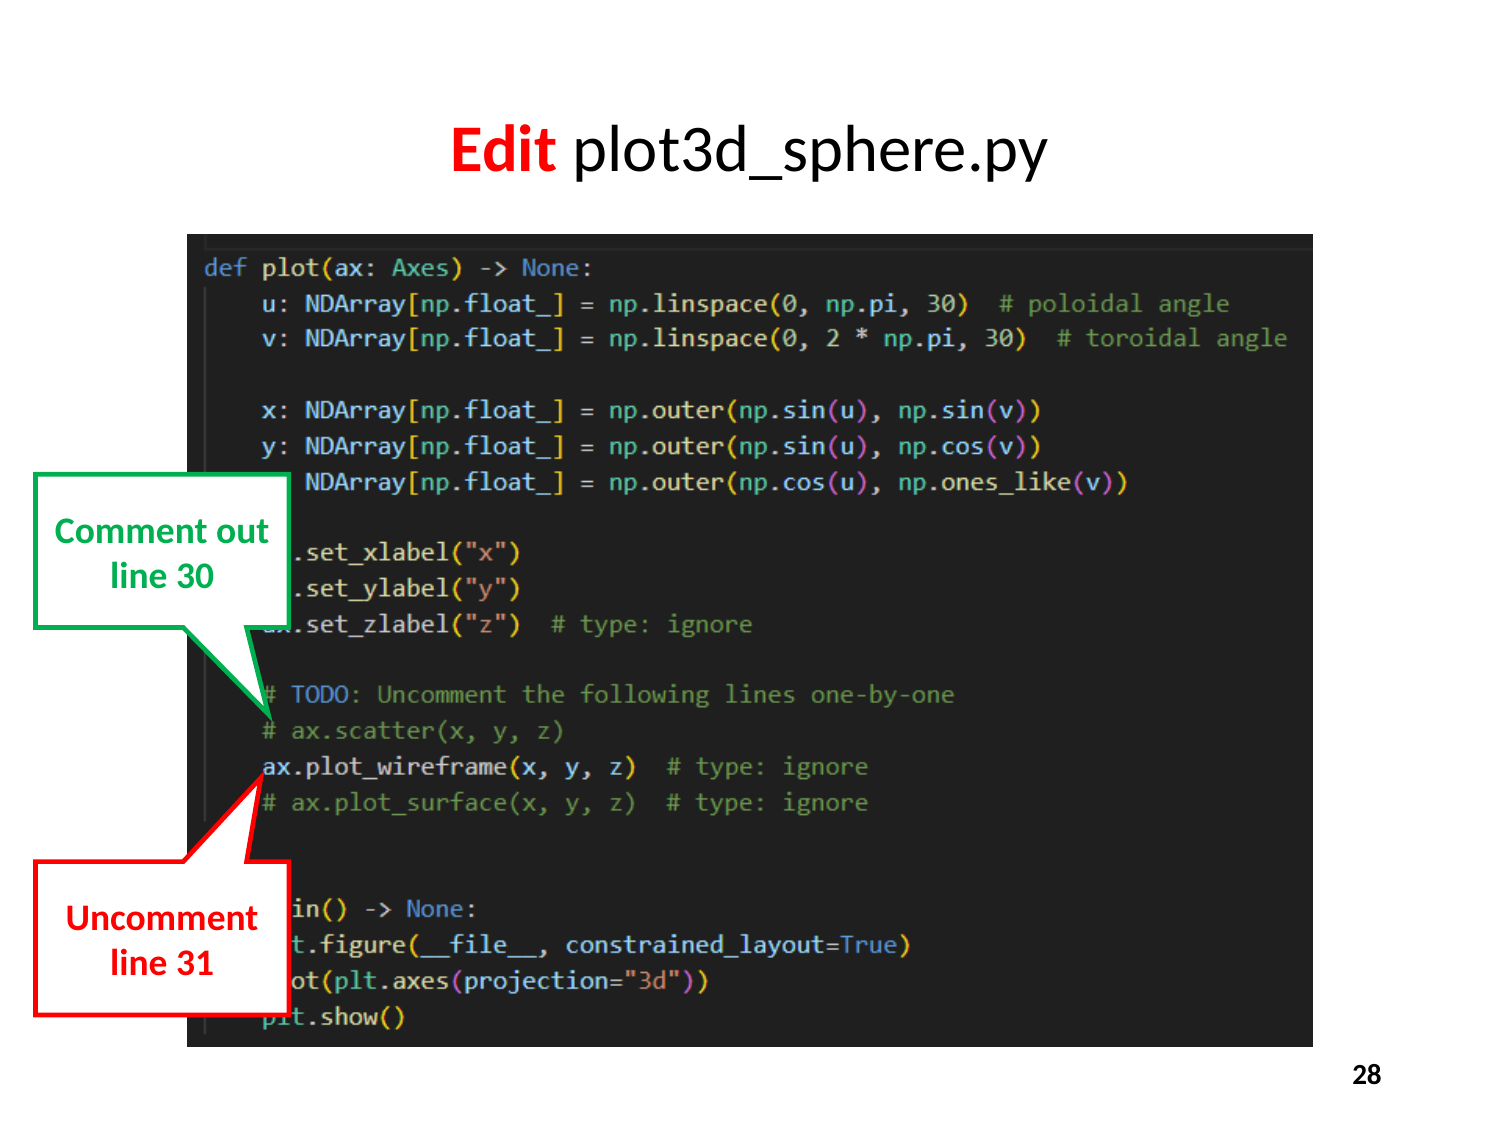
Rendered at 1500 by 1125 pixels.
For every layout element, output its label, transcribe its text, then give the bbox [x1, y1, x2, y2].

text_box Comment out line 30 [34, 473, 187, 633]
slide_number 28 [1059, 1042, 1397, 1103]
title Edit plot3d_sphere.py [103, 59, 1397, 241]
text_box Uncomment line 31 [34, 856, 187, 1016]
picture [187, 234, 1313, 1047]
